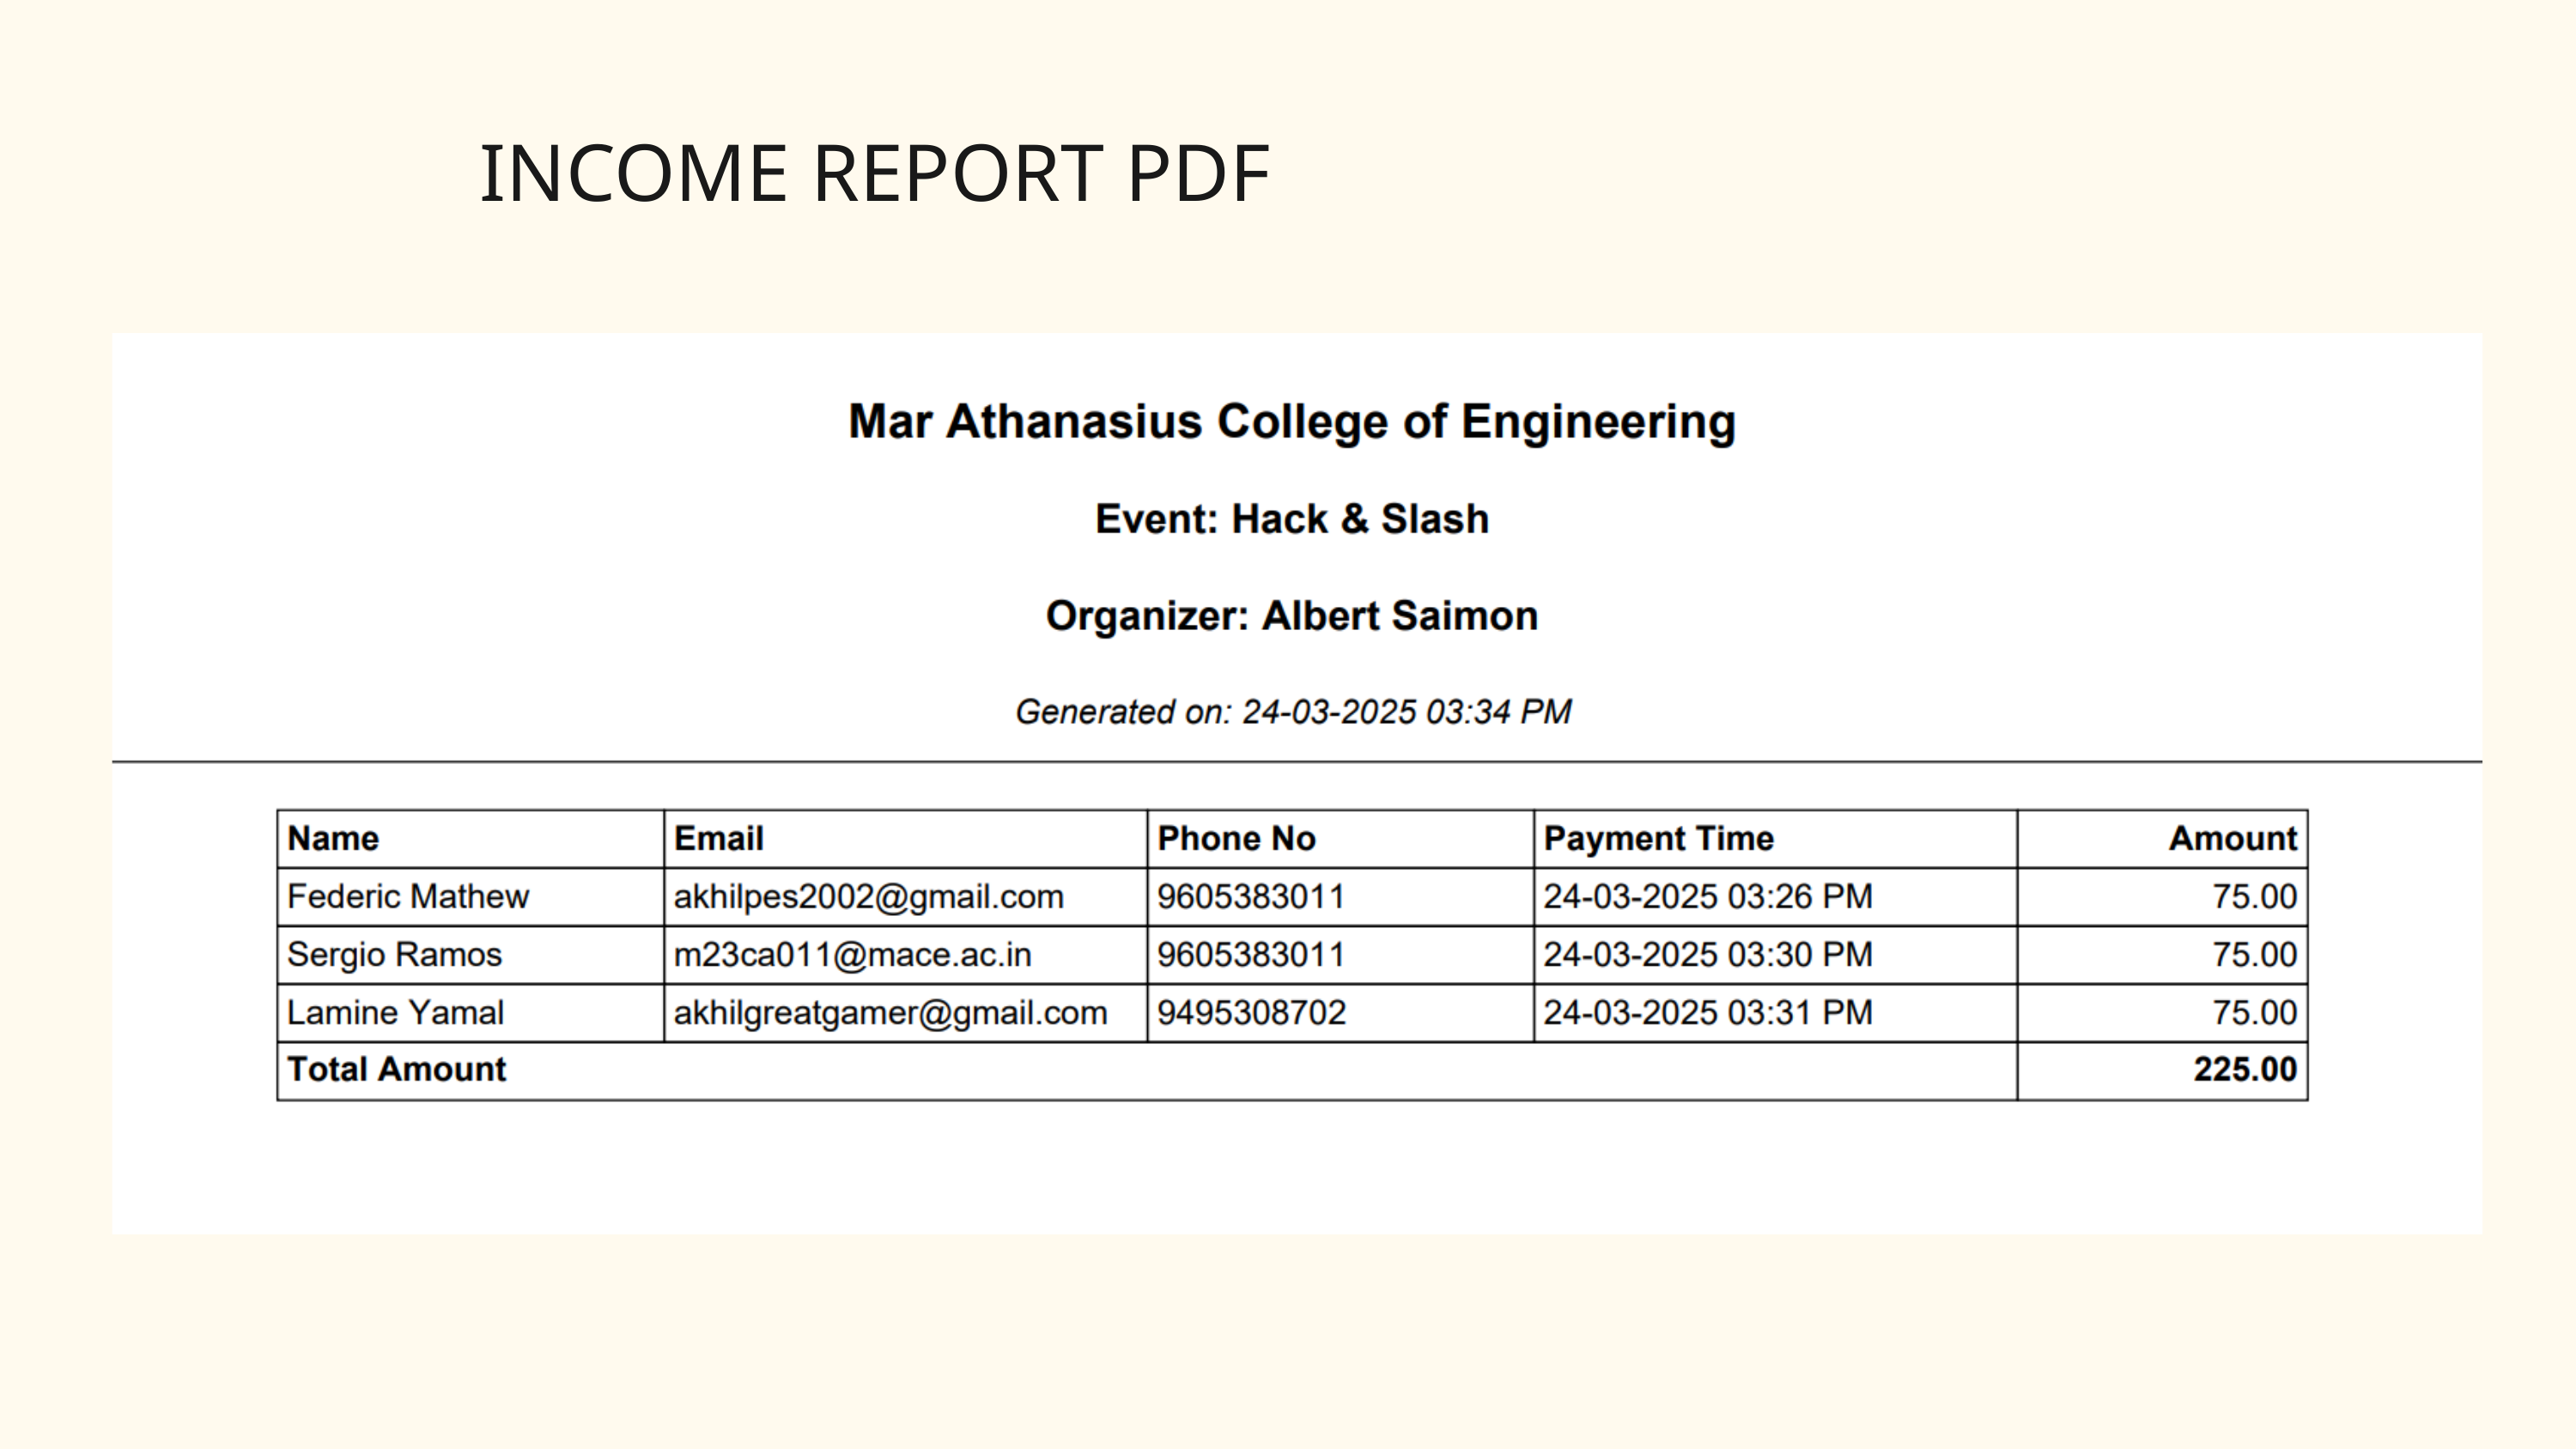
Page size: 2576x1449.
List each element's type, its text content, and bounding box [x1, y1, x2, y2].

text_box INCOME REPORT PDF [50, 138, 1700, 218]
text_box [112, 333, 2483, 1234]
